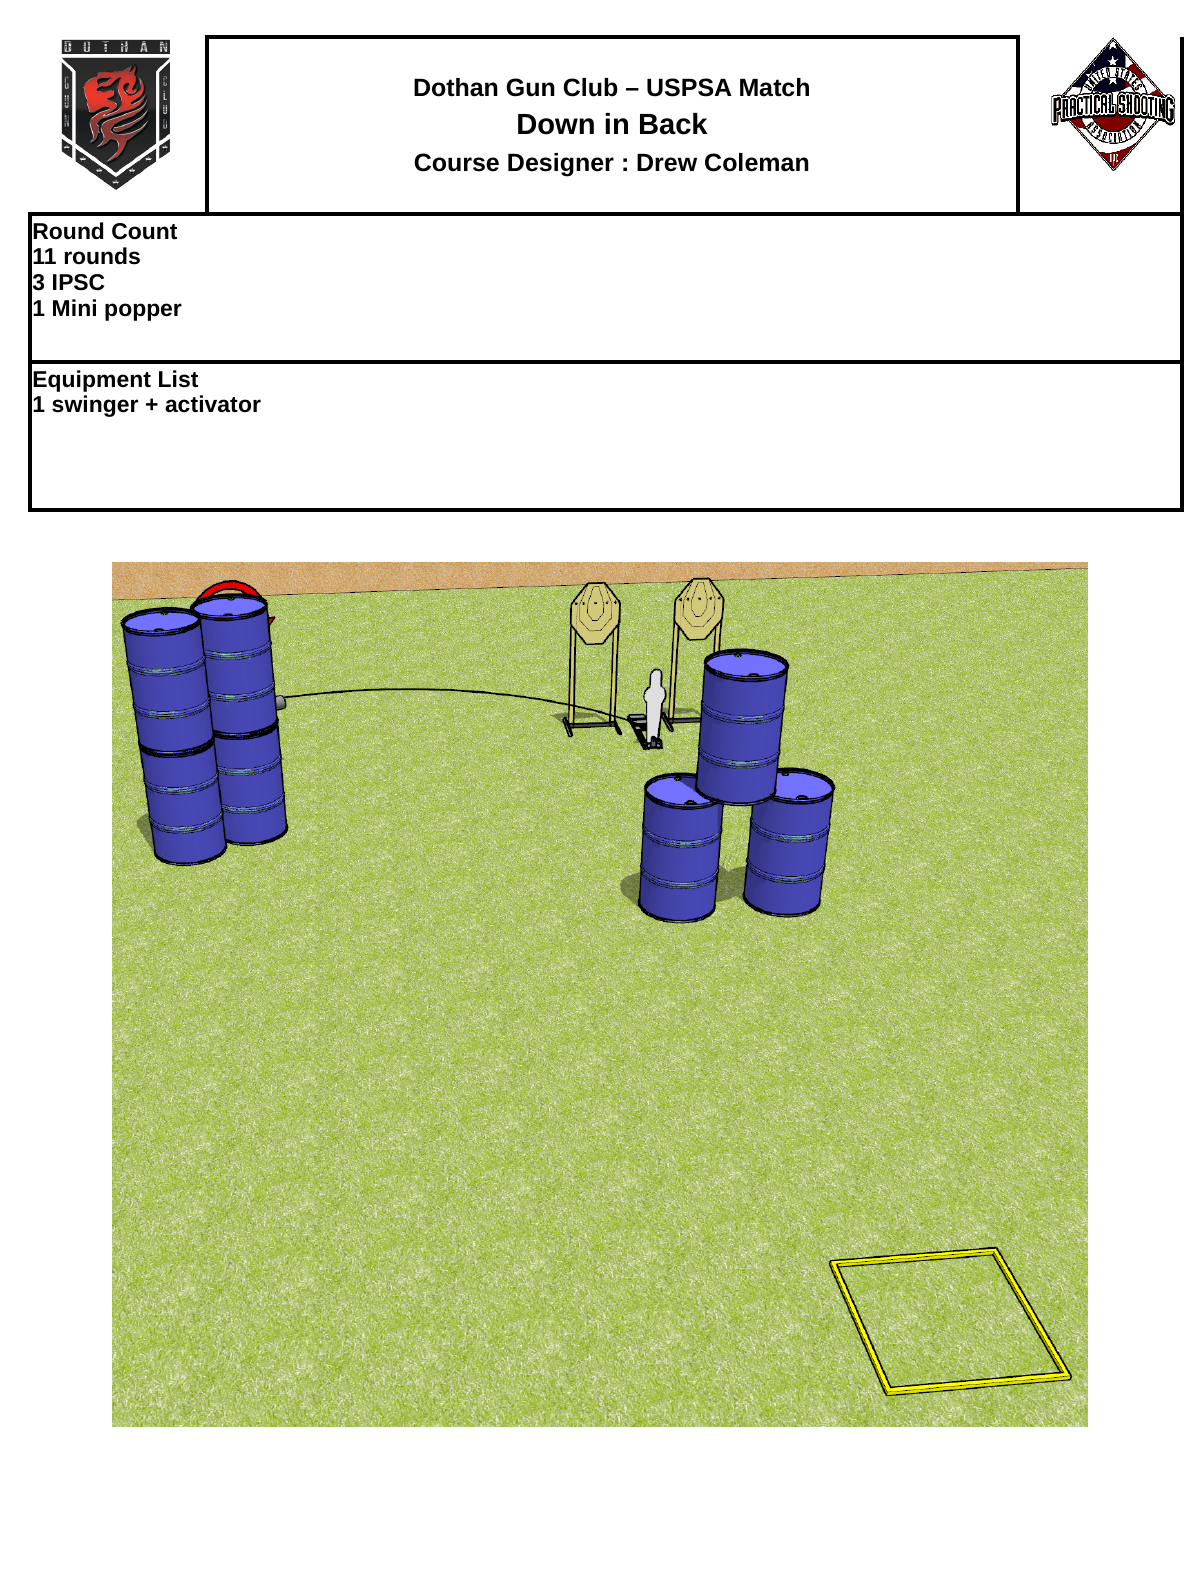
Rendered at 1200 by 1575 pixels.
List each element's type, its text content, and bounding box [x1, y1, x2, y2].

picture [58, 36, 173, 193]
table_header [30, 37, 205, 212]
picture [112, 562, 1088, 1428]
table_cell Equipment List 1 swinger + activator [32, 364, 1180, 508]
table_header [1020, 37, 1180, 212]
table_header Dothan Gun Club – USPSA Match Down in Back Course Designer : Drew Coleman [209, 39, 1016, 212]
picture [1044, 36, 1183, 175]
table_cell Round Count 11 rounds 3 IPSC 1 Mini popper [32, 216, 1180, 360]
